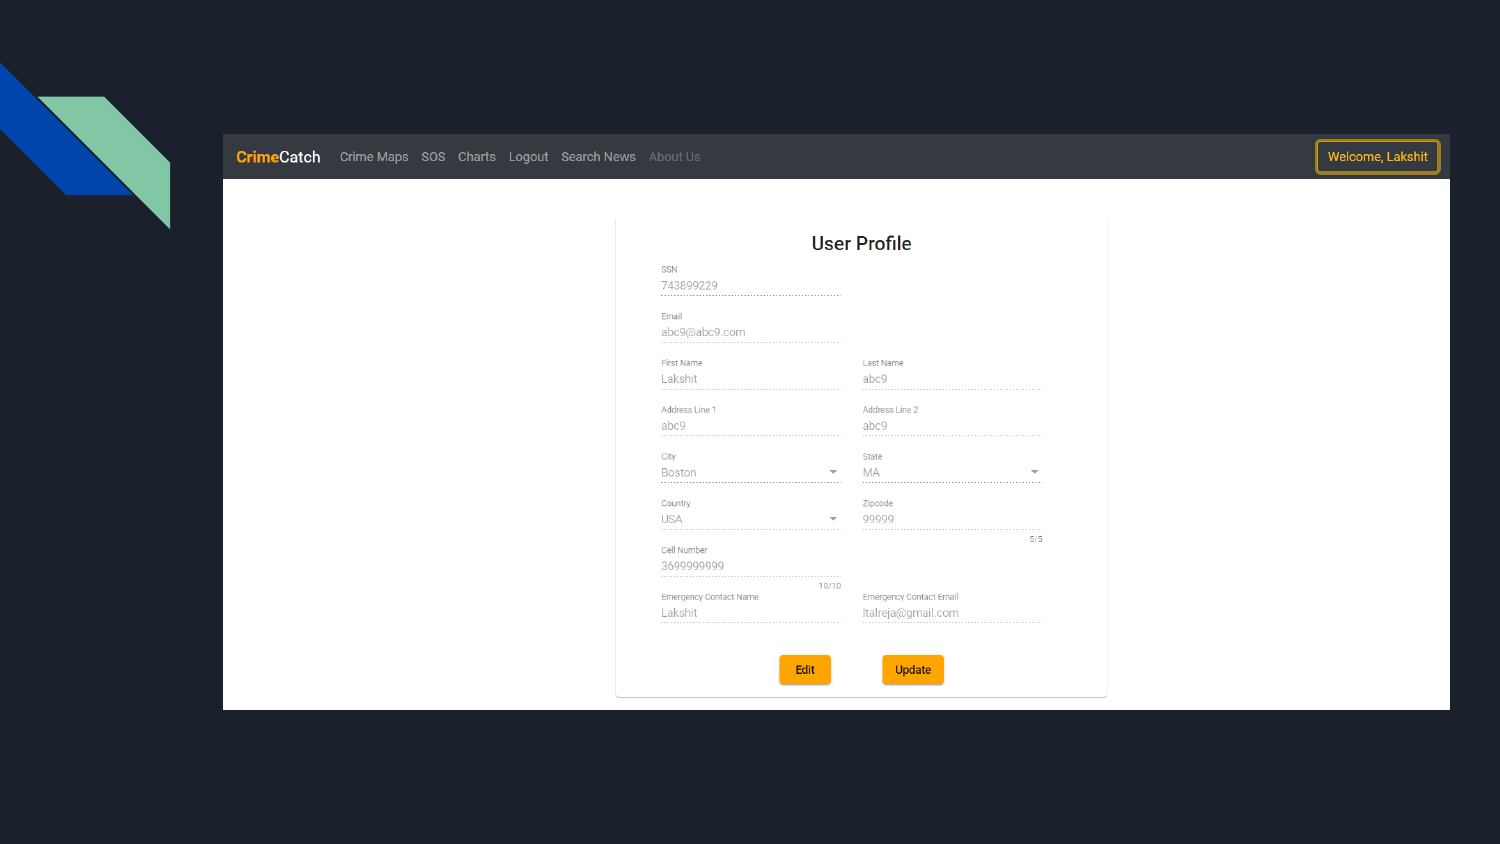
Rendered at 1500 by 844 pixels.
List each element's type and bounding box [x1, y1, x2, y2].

picture [222, 134, 1451, 710]
